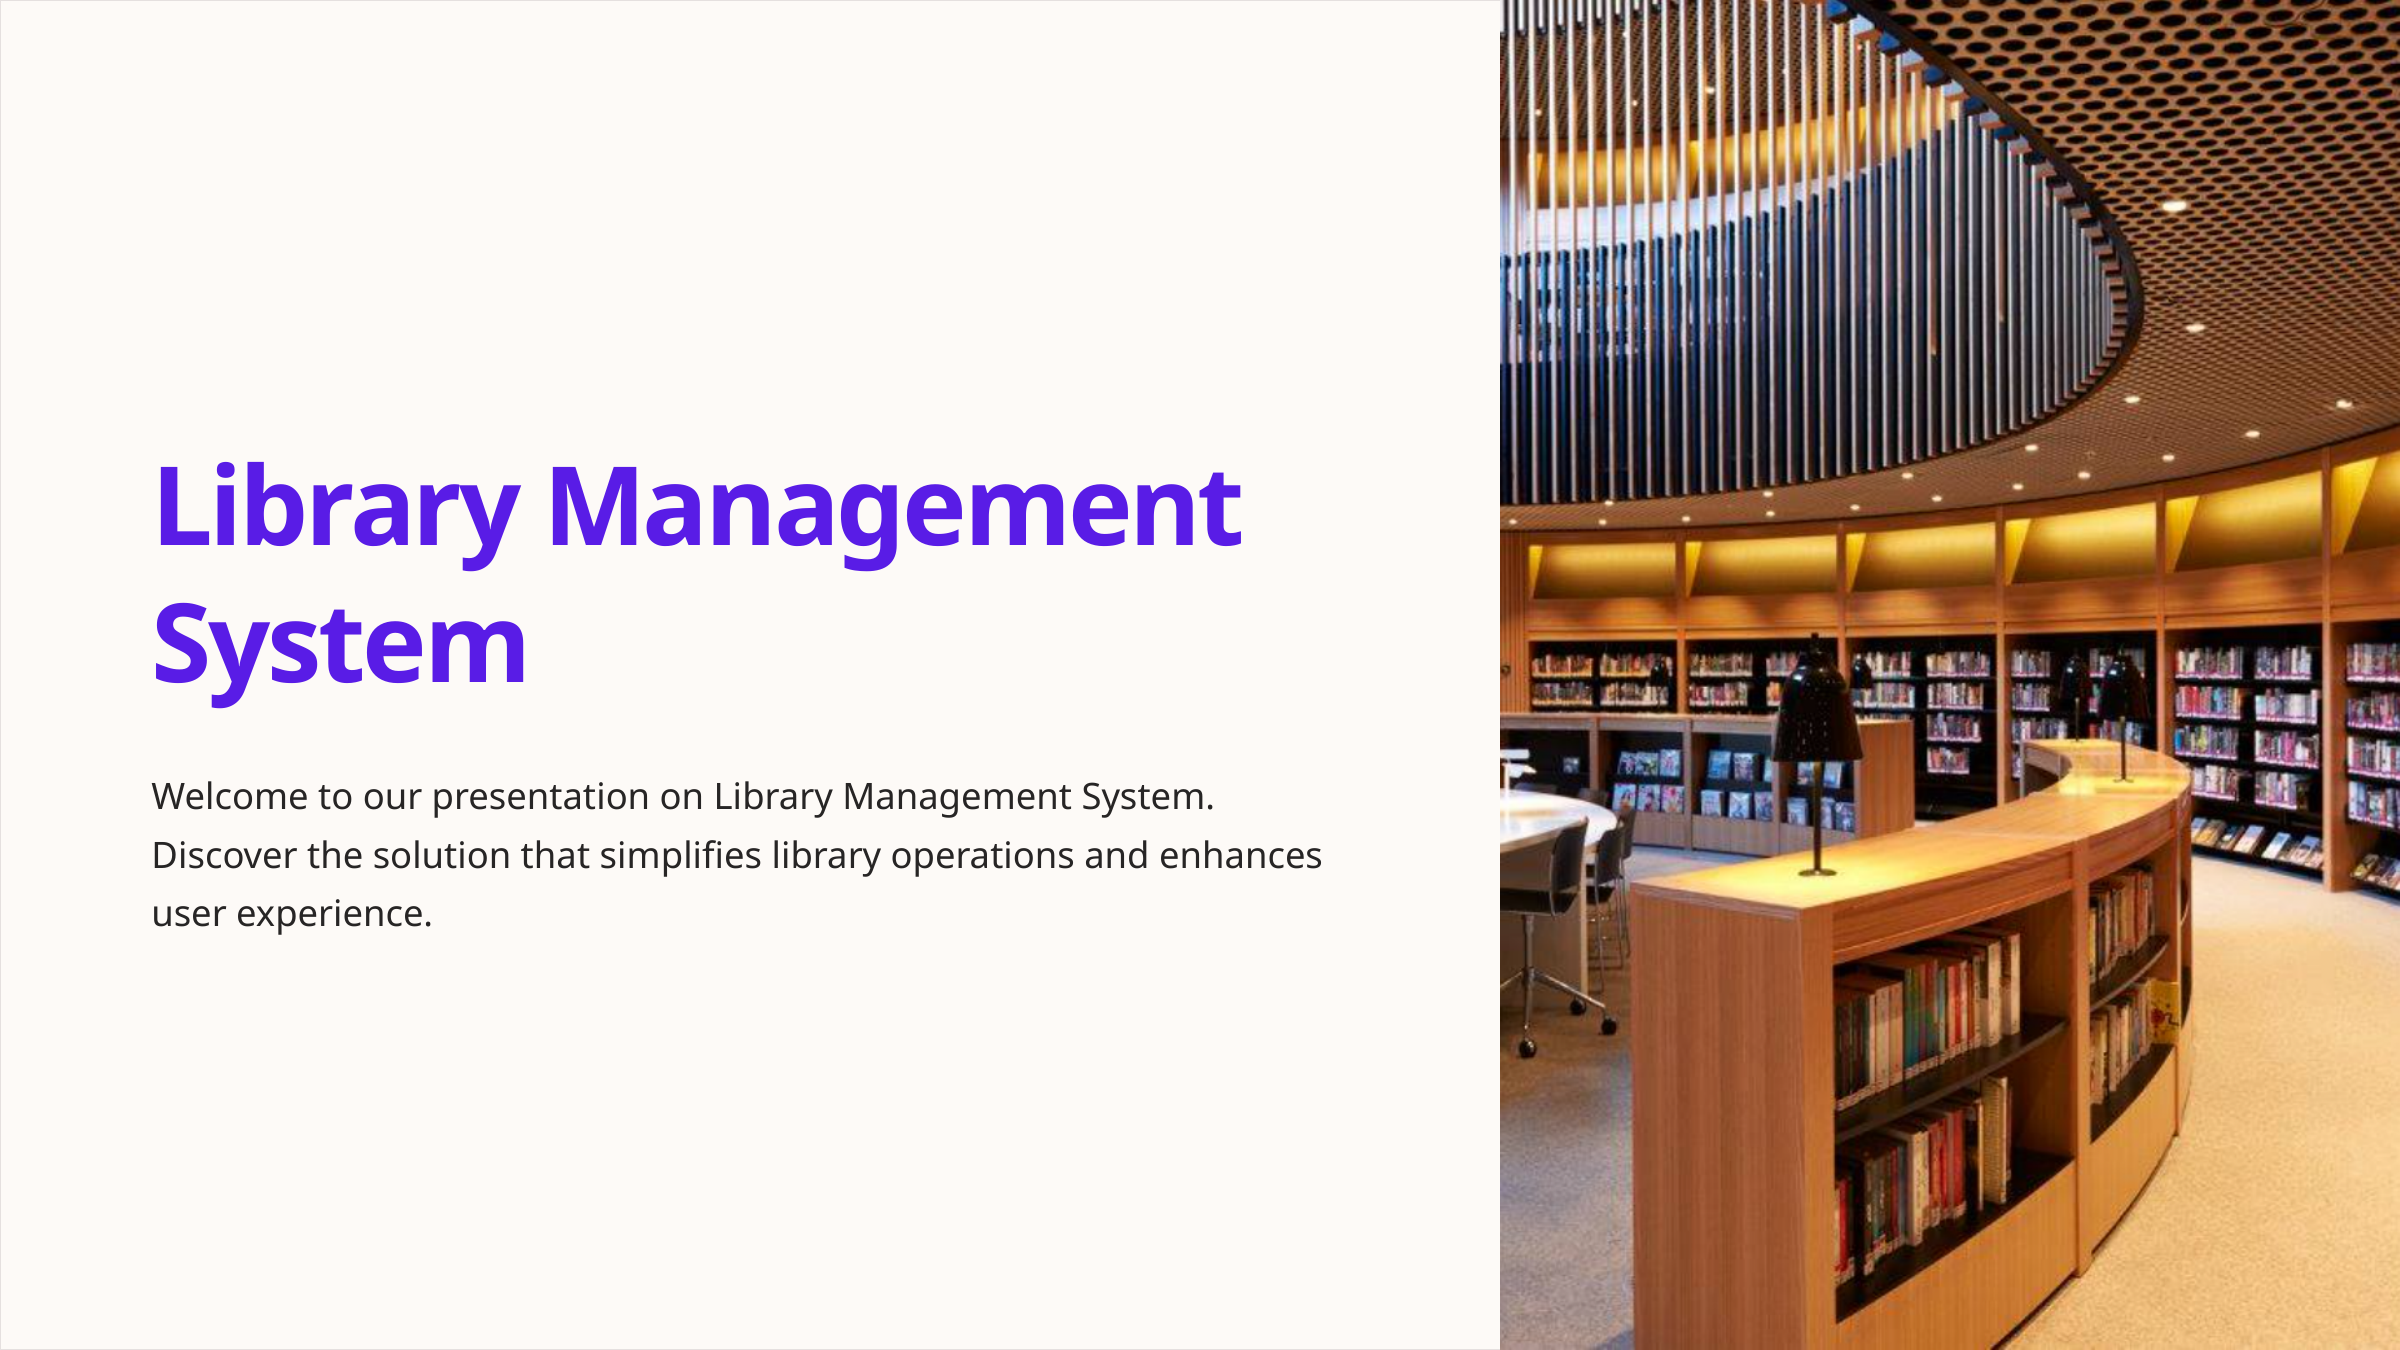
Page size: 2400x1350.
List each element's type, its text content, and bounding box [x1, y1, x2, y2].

picture [1499, 0, 2400, 1350]
text_box [0, 0, 1499, 1350]
text_box Library Management System [136, 423, 1364, 697]
text_box Welcome to our presentation on Library Management System. Discover the solution that simplifies library operations and enhances user experience. [136, 751, 1364, 927]
